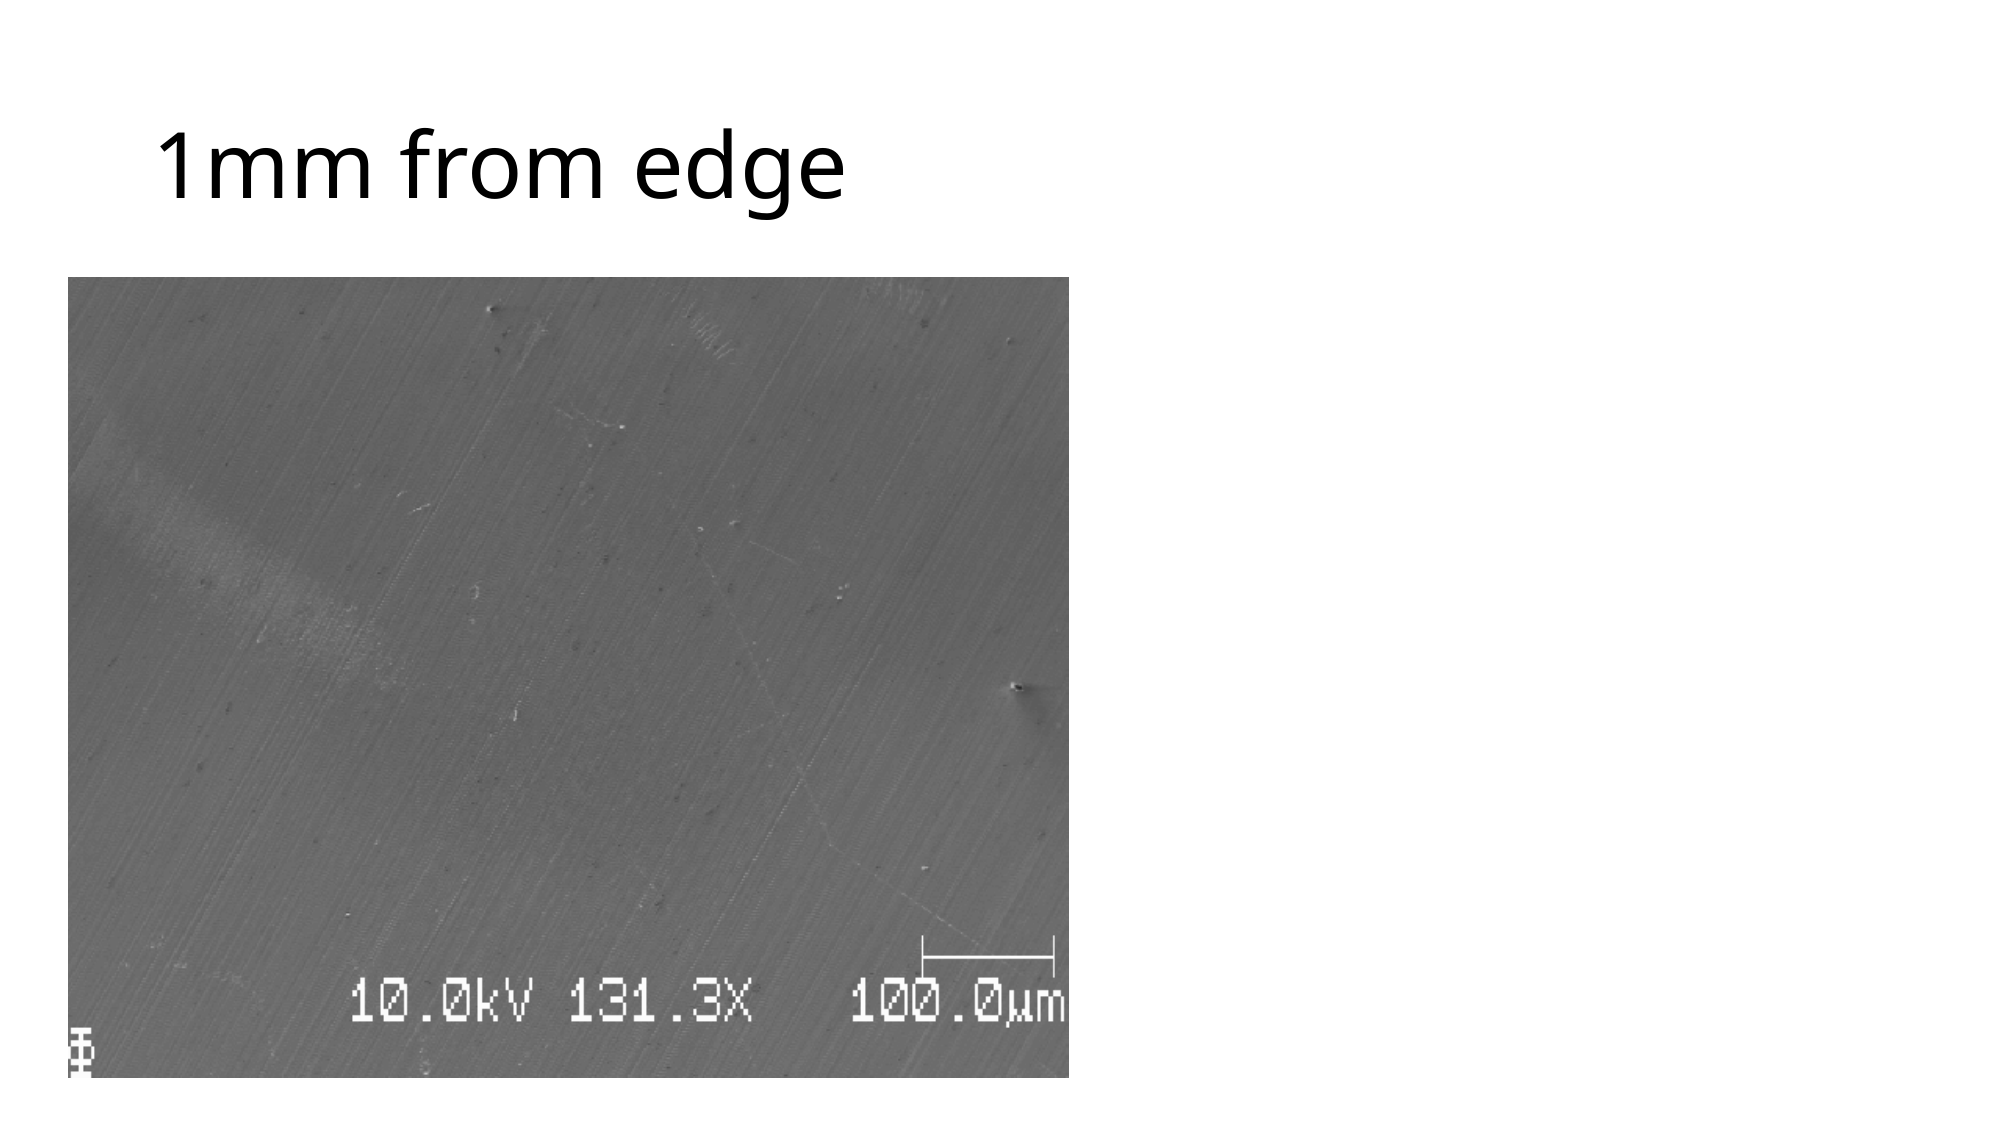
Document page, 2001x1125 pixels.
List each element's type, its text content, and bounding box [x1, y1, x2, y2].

title 1mm from edge [137, 59, 1863, 278]
picture [68, 277, 1069, 1078]
